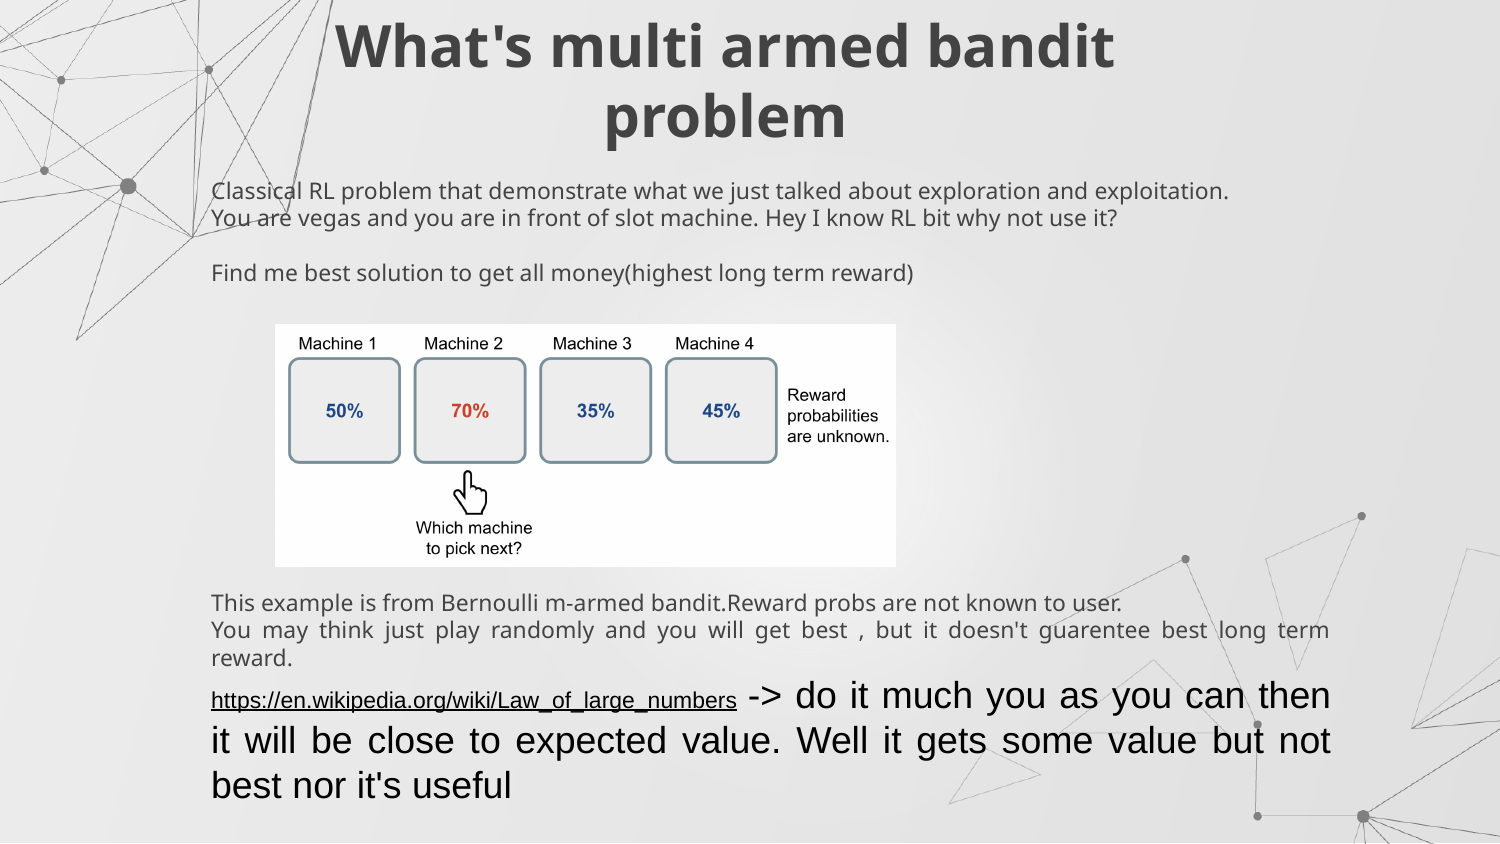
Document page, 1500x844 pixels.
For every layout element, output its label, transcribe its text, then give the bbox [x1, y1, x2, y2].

text_box Classical RL problem that demonstrate what we just talked about exploration and exploitation. You are vegas and you are in front of slot machine. Hey I know RL bit why not use it? Find me best solution to get all money(highest long term reward) This example is from Bernoulli m-armed bandit.Reward probs are not known to user. You may think just play randomly and you will get best , but it doesn't guarentee best long term reward. https://en.wikipedia.org/wiki/Law_of_large_numbers -> do it much you as you can then it will be close to expected value. Well it gets some value but not best nor it's useful [171, 161, 1347, 567]
picture [0, 0, 1500, 844]
text_box What's multi armed bandit problem [220, 0, 1231, 165]
